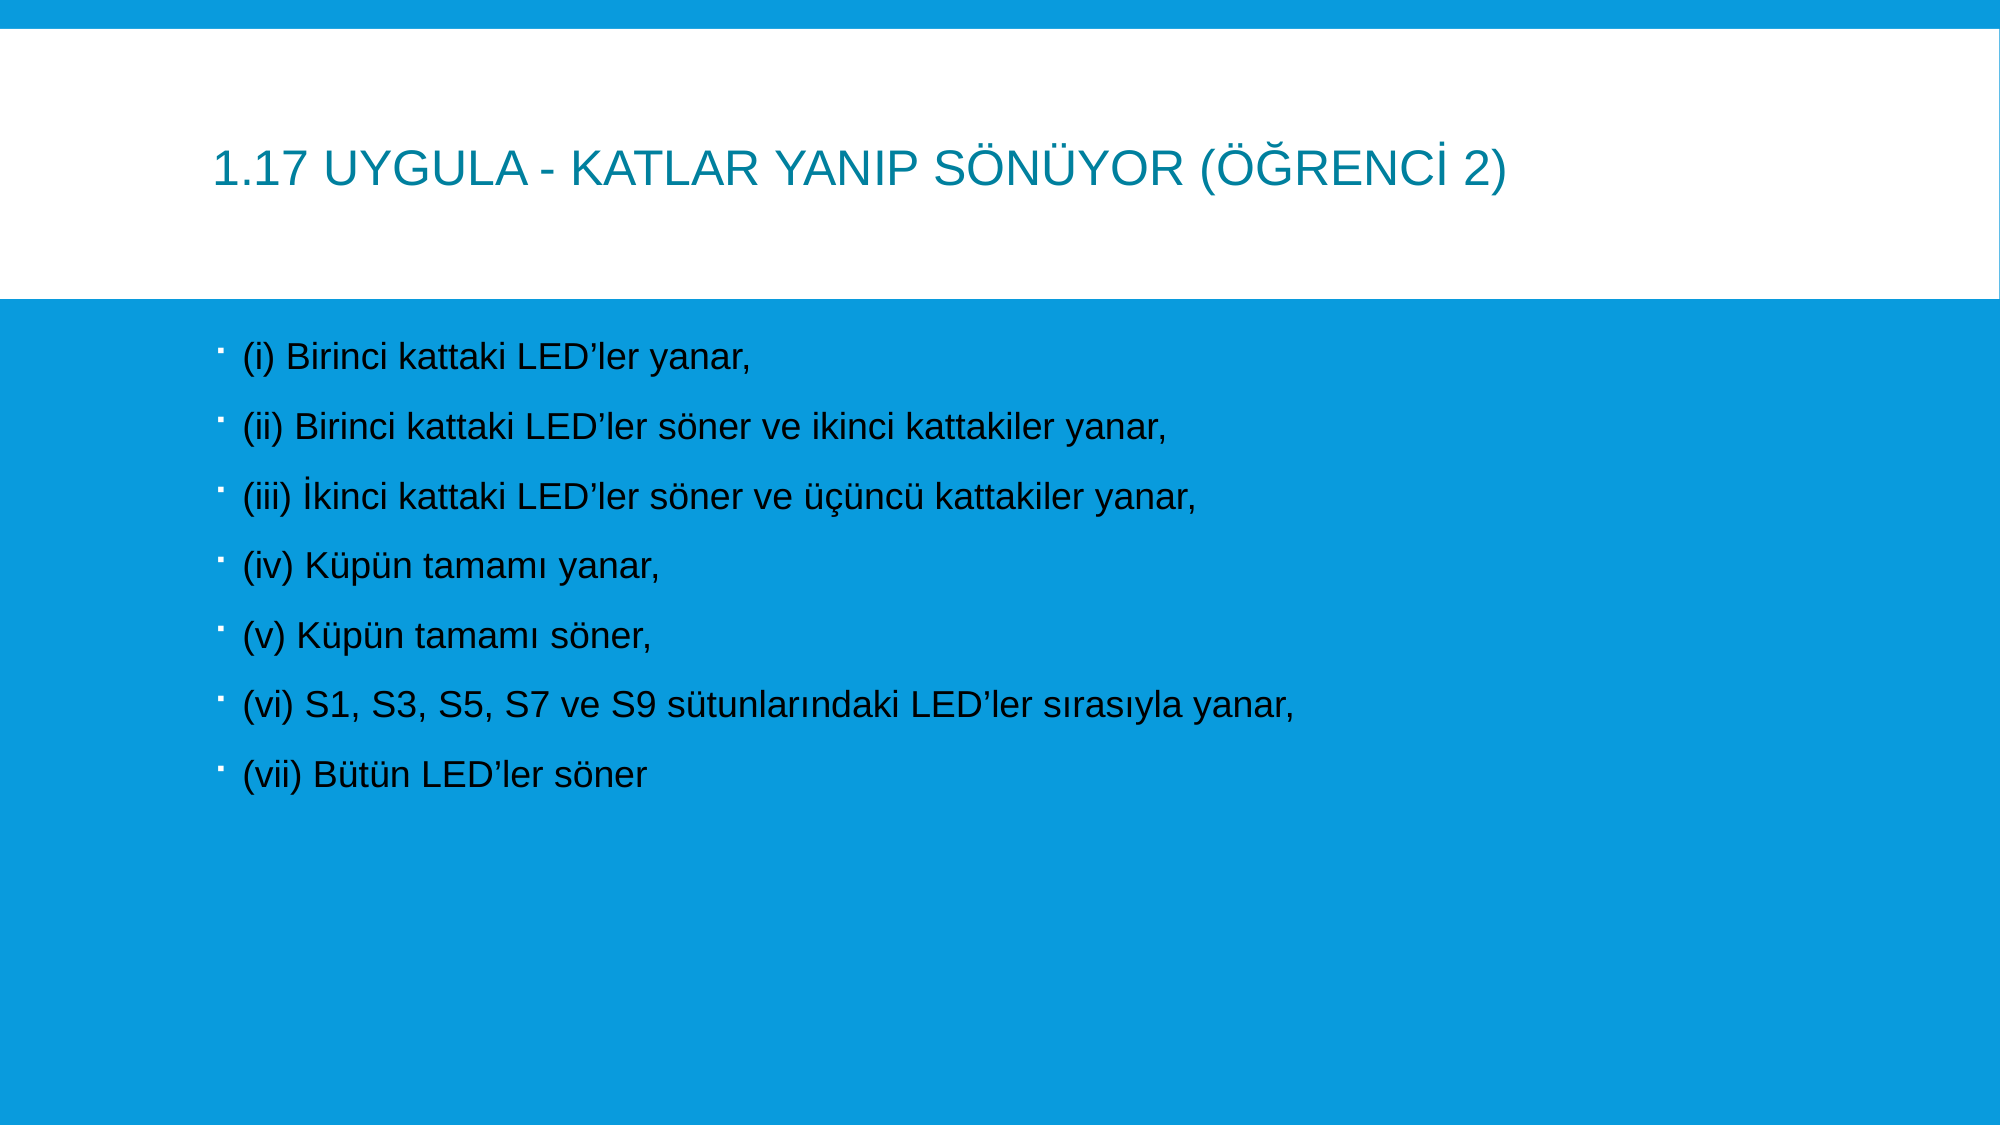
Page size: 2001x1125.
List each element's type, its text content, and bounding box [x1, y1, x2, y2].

title 1.17 Uygula - Katlar Yanıp Sönüyor (Öğrenci 2) [197, 46, 1803, 295]
list (i) Birinci kattaki LED’ler yanar, (ii) Birinci kattaki LED’ler söner ve ikinci kattakiler yanar, (iii) İkinci kattaki LED’ler söner ve üçüncü kattakiler yanar, (iv) Küpün tamamı yanar, (v) Küpün tamamı söner, (vi) S1, S3, S5, S7 ve S9 sütunlarındaki LED’ler sırasıyla yanar, (vii) Bütün LED’ler söner [197, 329, 1803, 1020]
